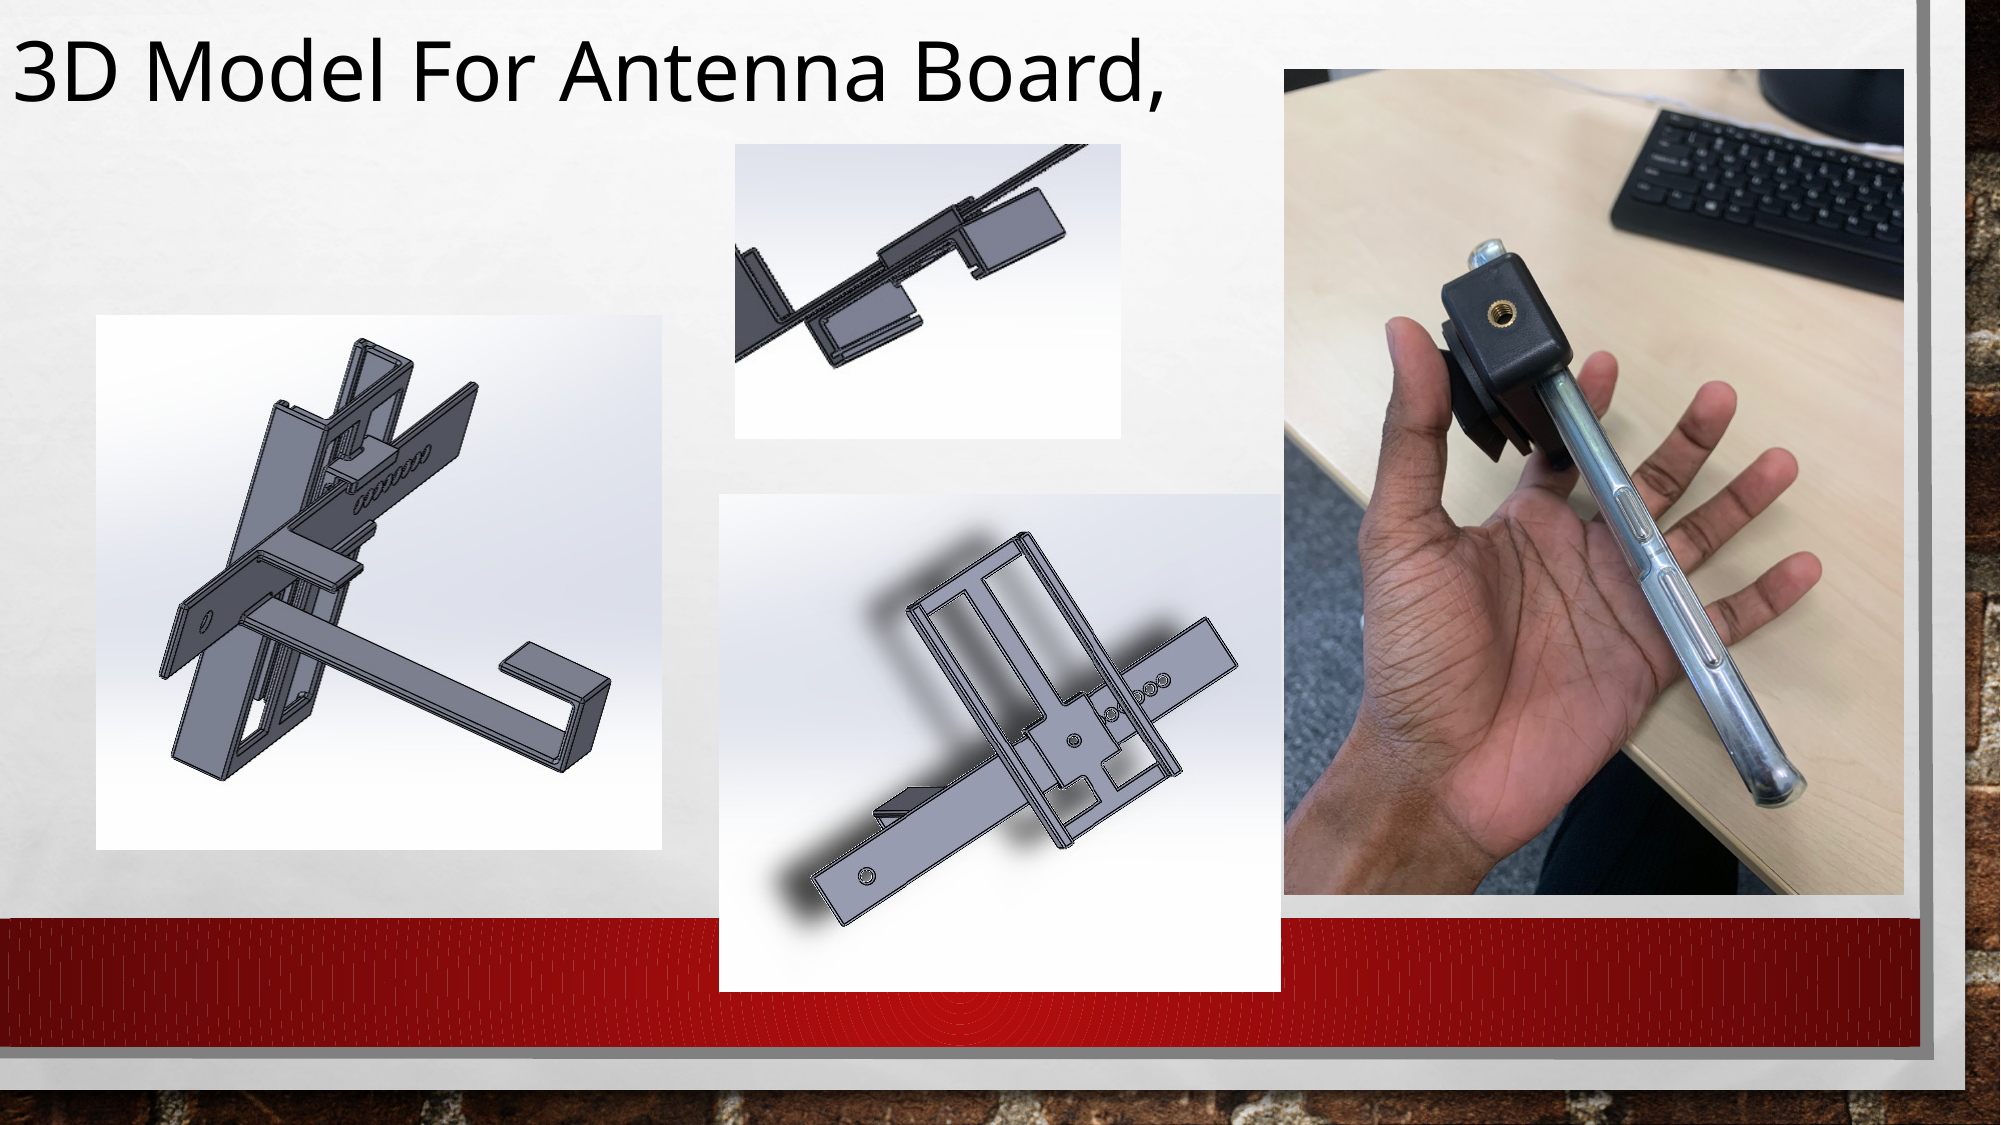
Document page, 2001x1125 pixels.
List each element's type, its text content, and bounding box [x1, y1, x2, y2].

text_box 3D Model For Antenna Board, [0, 10, 1185, 126]
picture [0, 0, 2000, 1125]
picture [718, 493, 1281, 992]
picture [95, 314, 662, 851]
picture [1284, 68, 1905, 895]
picture [735, 144, 1121, 439]
